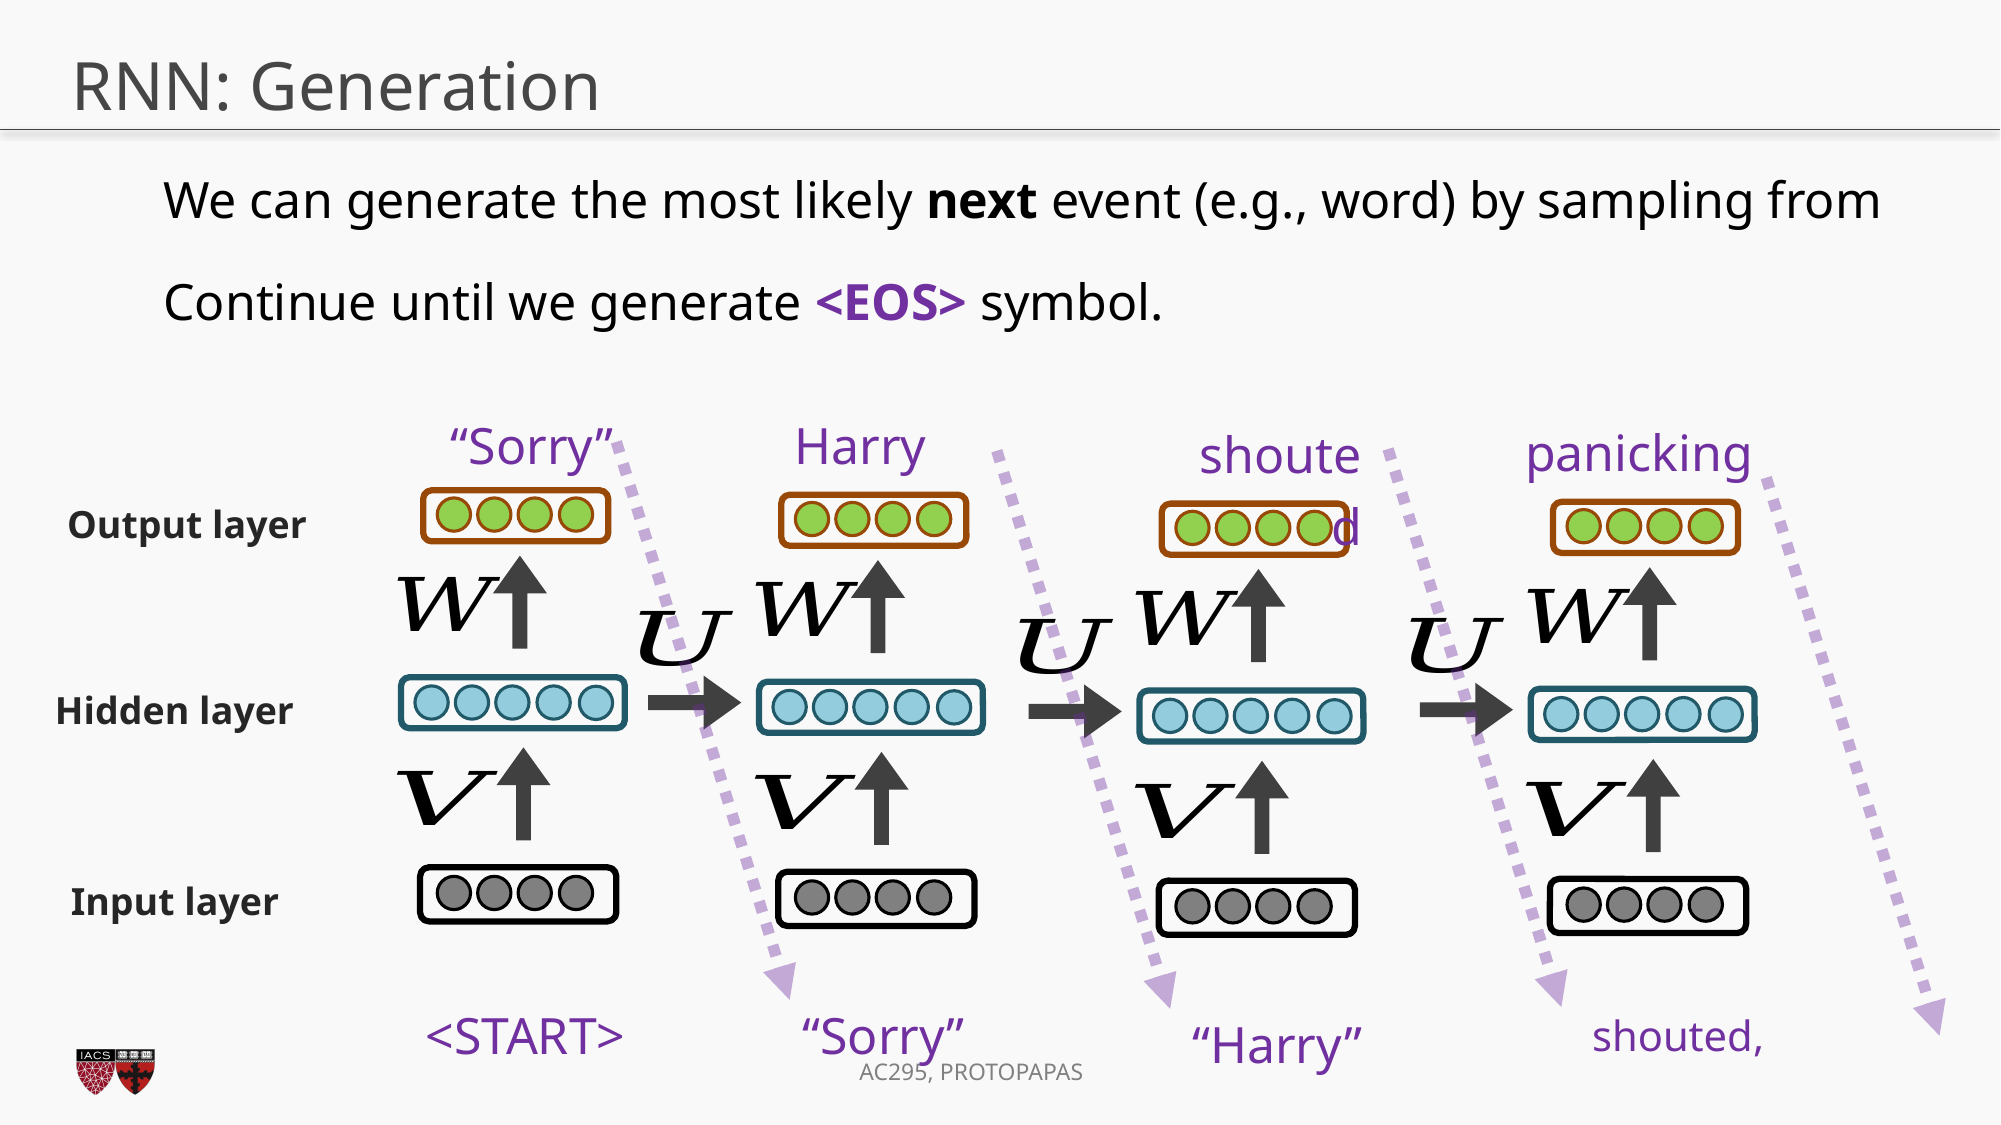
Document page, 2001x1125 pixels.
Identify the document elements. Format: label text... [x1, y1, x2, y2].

text_box [417, 865, 610, 924]
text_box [1765, 477, 1940, 1036]
text_box [577, 684, 610, 722]
text_box [453, 683, 491, 722]
text_box [408, 291, 1650, 398]
text_box [475, 874, 514, 912]
text_box [493, 683, 532, 722]
text_box <START> [377, 984, 610, 1068]
text_box “Sorry” [427, 395, 613, 478]
text_box [435, 874, 473, 912]
text_box Hidden layer [24, 670, 310, 748]
picture [75, 1049, 155, 1095]
text_box Input layer [43, 861, 295, 939]
text_box [398, 675, 610, 731]
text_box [1387, 402, 1780, 1075]
text_box [412, 683, 451, 722]
text_box [491, 553, 549, 651]
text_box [616, 394, 984, 1068]
text_box Output layer [39, 484, 322, 562]
text_box [421, 488, 610, 544]
title RNN: Generation [56, 36, 1524, 227]
text_box [557, 874, 595, 912]
text_box [494, 745, 553, 843]
text_box [516, 874, 554, 912]
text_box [996, 403, 1378, 1077]
text_box [534, 683, 573, 722]
